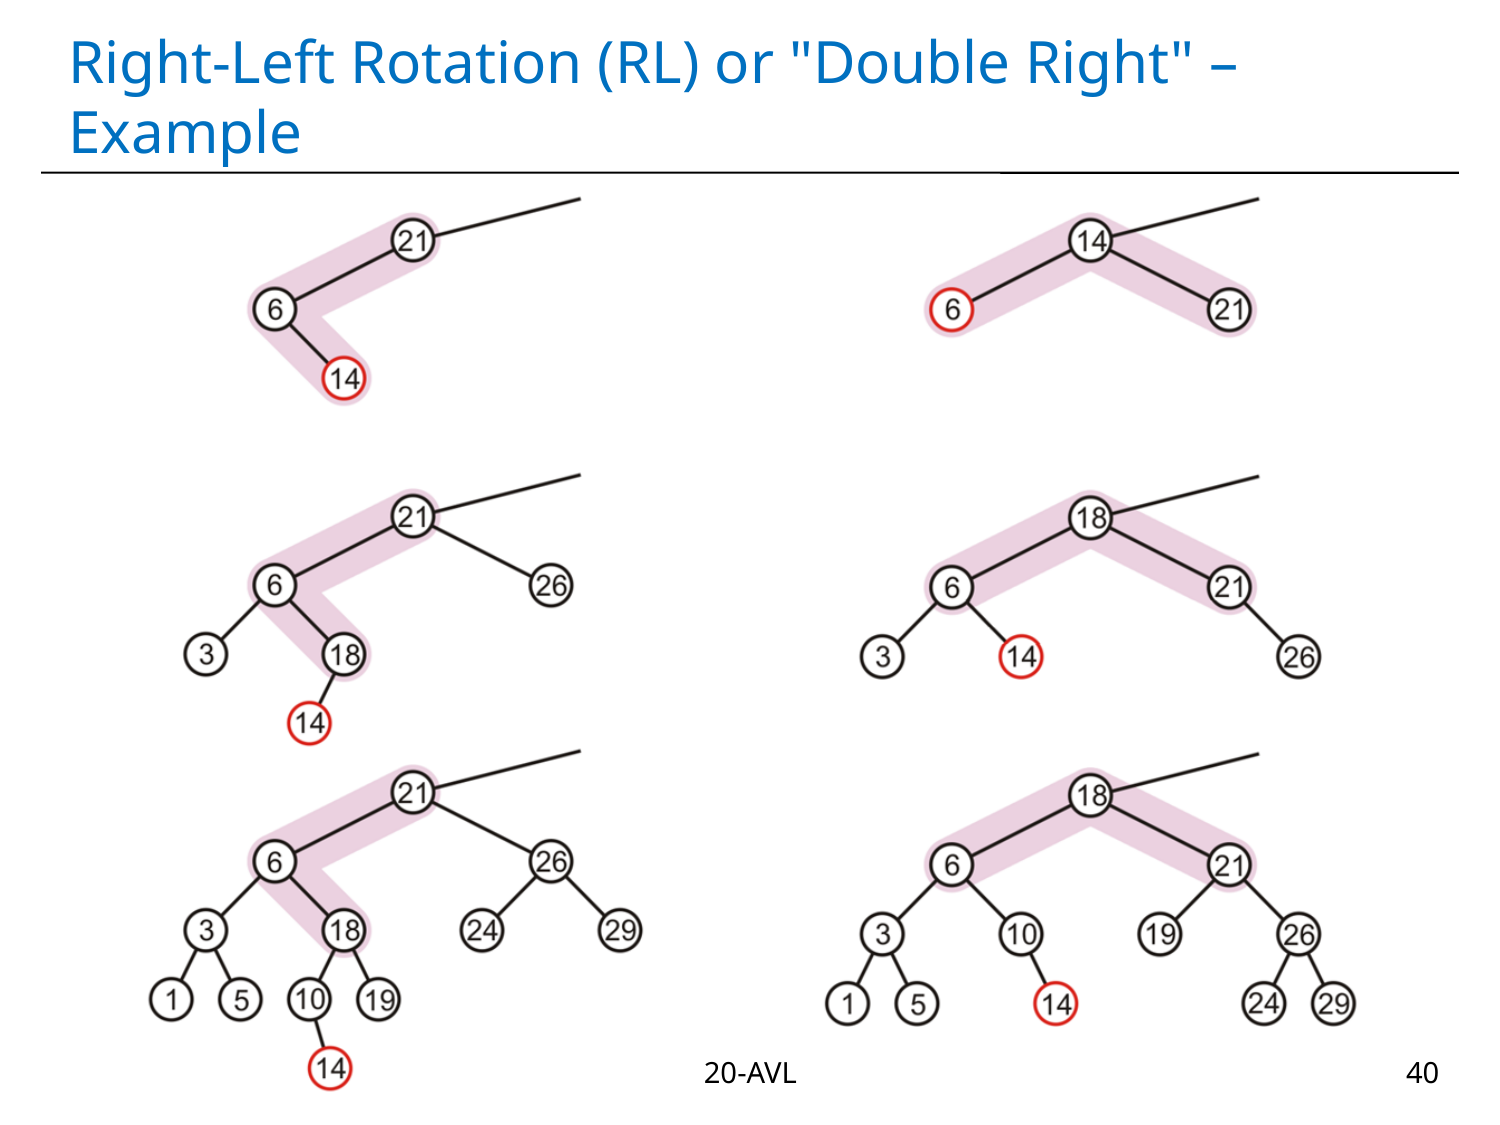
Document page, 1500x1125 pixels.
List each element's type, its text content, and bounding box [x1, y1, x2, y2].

title Right-Left Rotation (RL) or "Double Right" – Example [52, 30, 1455, 159]
slide_number 40 [1104, 1046, 1455, 1125]
footer 20-AVL [502, 1046, 999, 1125]
picture [815, 193, 1359, 1048]
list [141, 193, 651, 1096]
